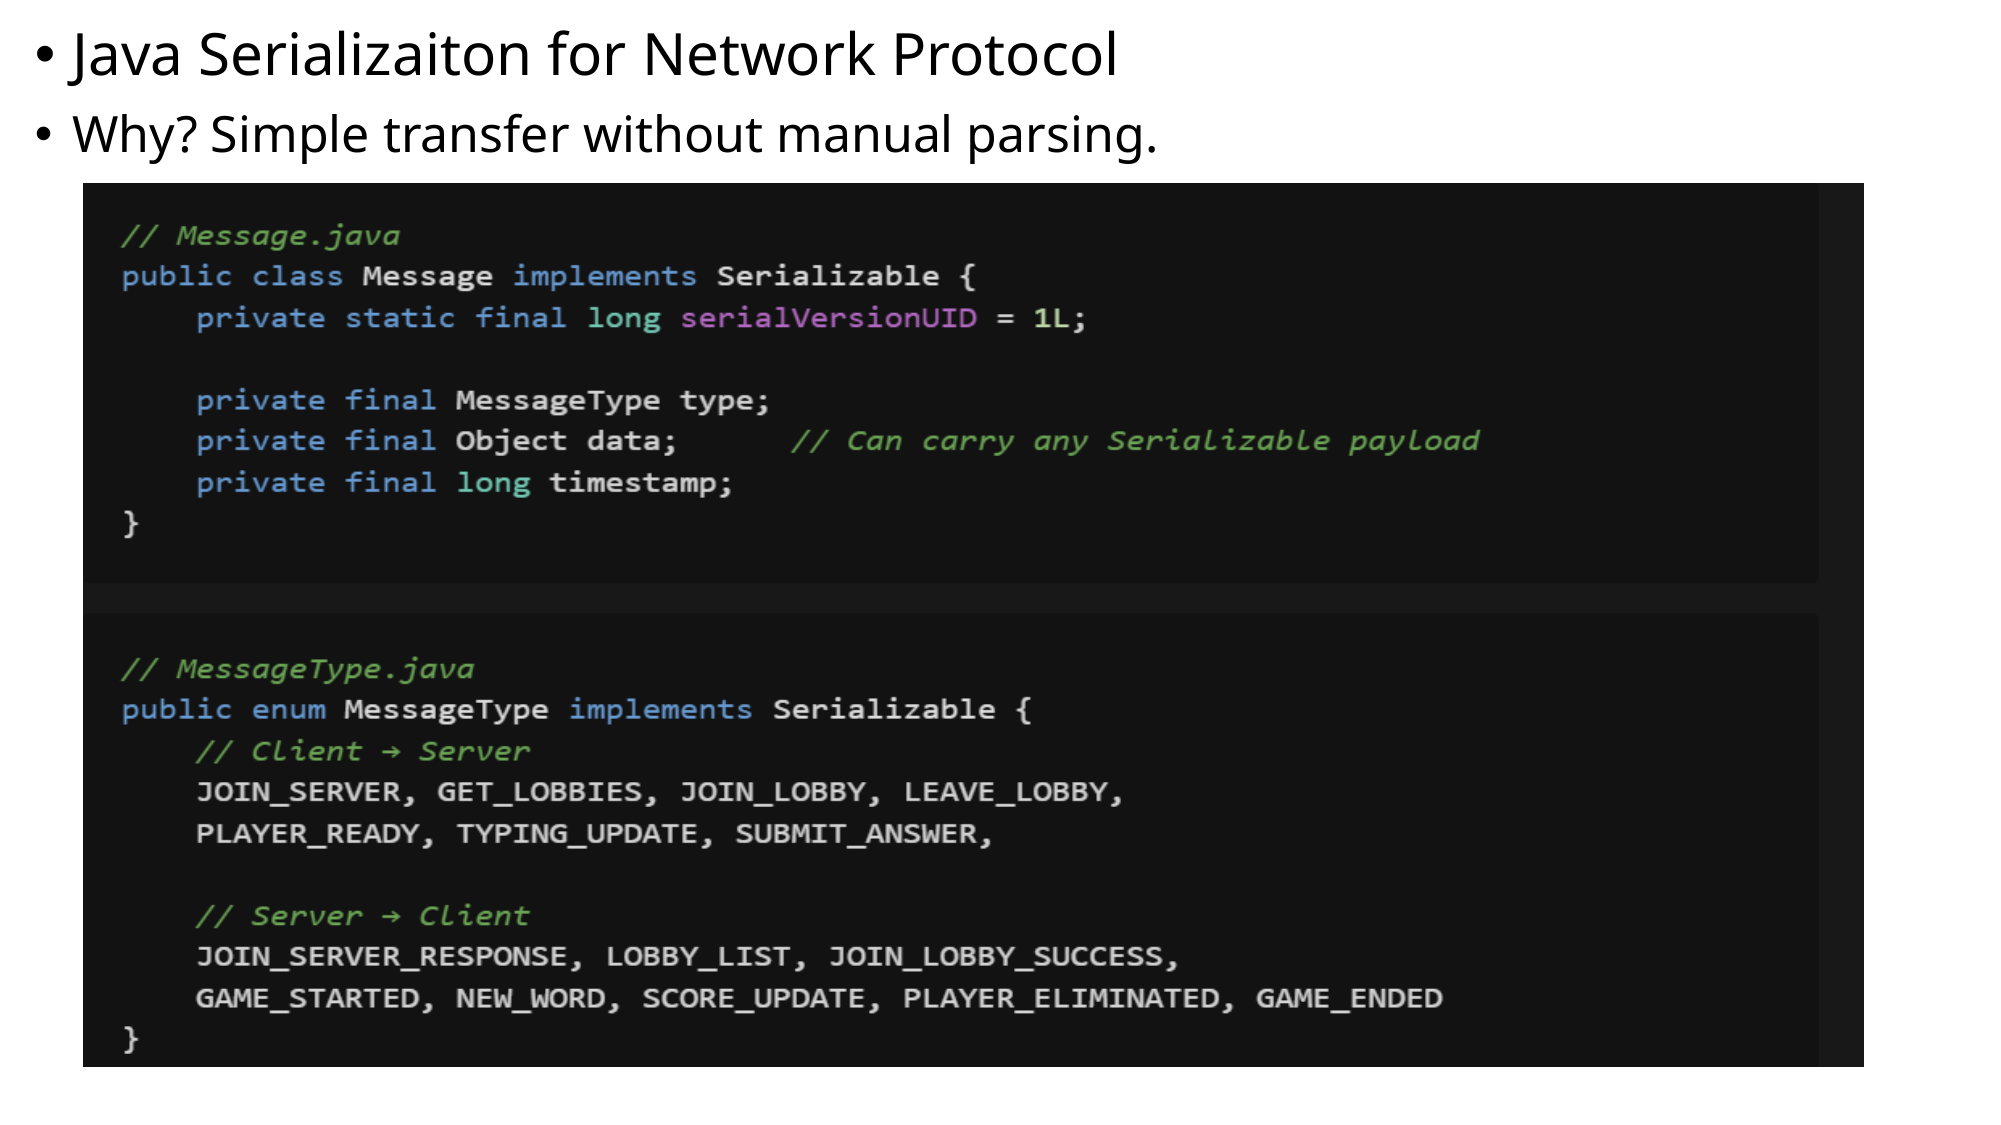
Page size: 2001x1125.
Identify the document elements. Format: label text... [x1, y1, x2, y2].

list Java Serializaiton for Network Protocol Why? Simple transfer without manual parsing. [19, 17, 1982, 1106]
picture [83, 183, 1864, 1068]
